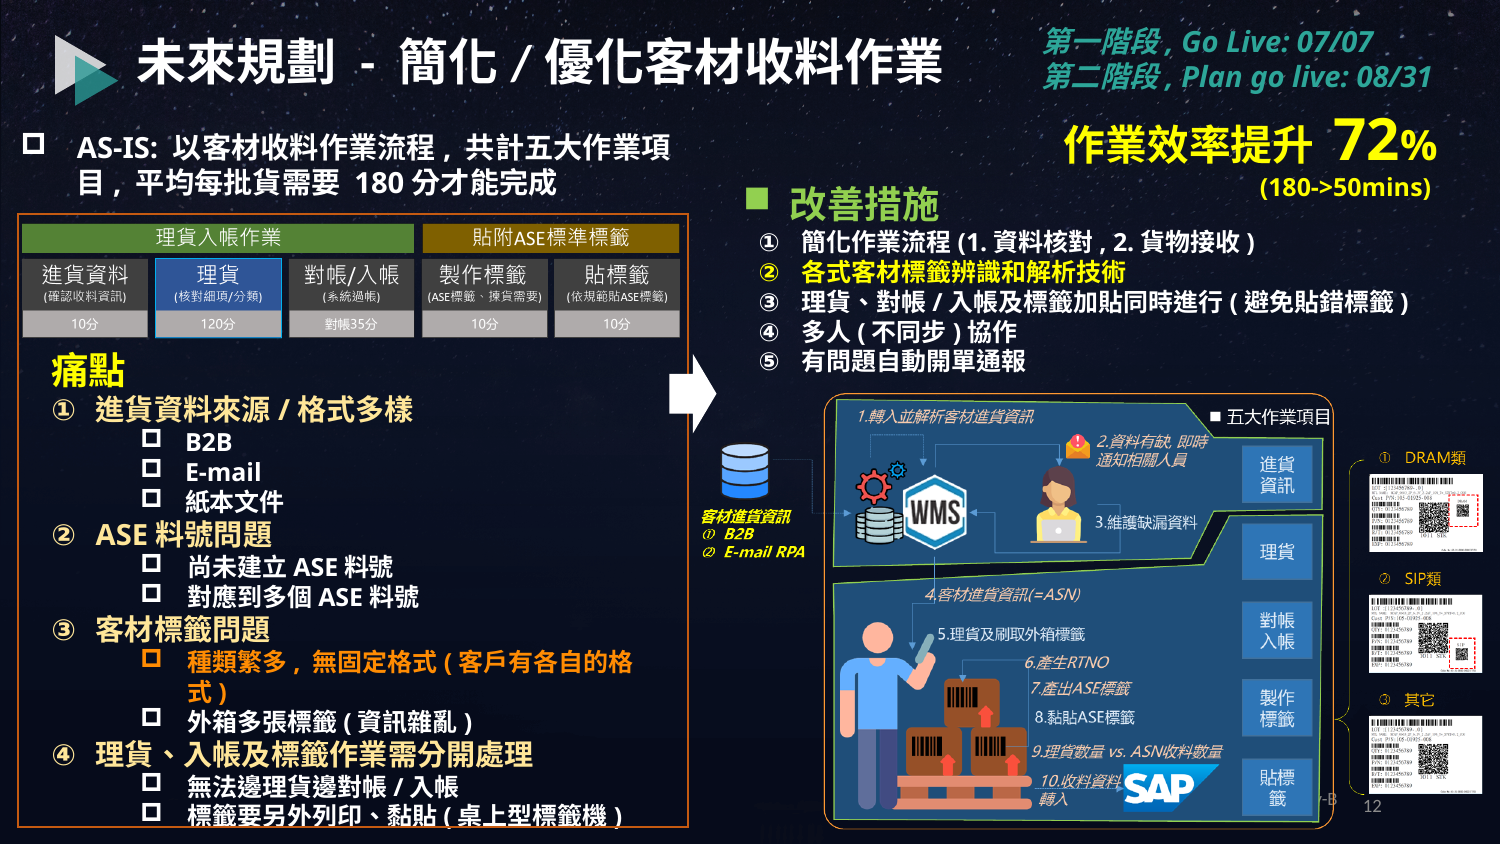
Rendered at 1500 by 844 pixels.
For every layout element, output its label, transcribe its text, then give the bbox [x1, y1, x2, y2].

text_box 第一階段, Go Live: 07/07 第二階段, Plan go live: 08/31 [1026, 16, 1483, 102]
text_box 改善措施 簡化作業流程(1.資料核對, 2.貨物接收) 各式客材標籤辨識和解析技術 理貨、對帳/入帳及標籤加貼同時進行(避免貼錯標籤) 多人(不同步)協作 有問題自動開單通報 [728, 173, 1488, 384]
text_box 未來規劃 - 簡化/優化客材收料作業 [125, 24, 1026, 96]
picture [0, 0, 1500, 844]
text_box [17, 213, 689, 828]
text_box AS-IS: 以客材收料作業流程, 共計五大作業項目, 平均每批貨需要 180分才能完成 [5, 122, 703, 208]
text_box [668, 350, 718, 415]
text_box 作業效率提升 72% (180->50mins) [1048, 102, 1453, 173]
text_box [55, 34, 119, 106]
